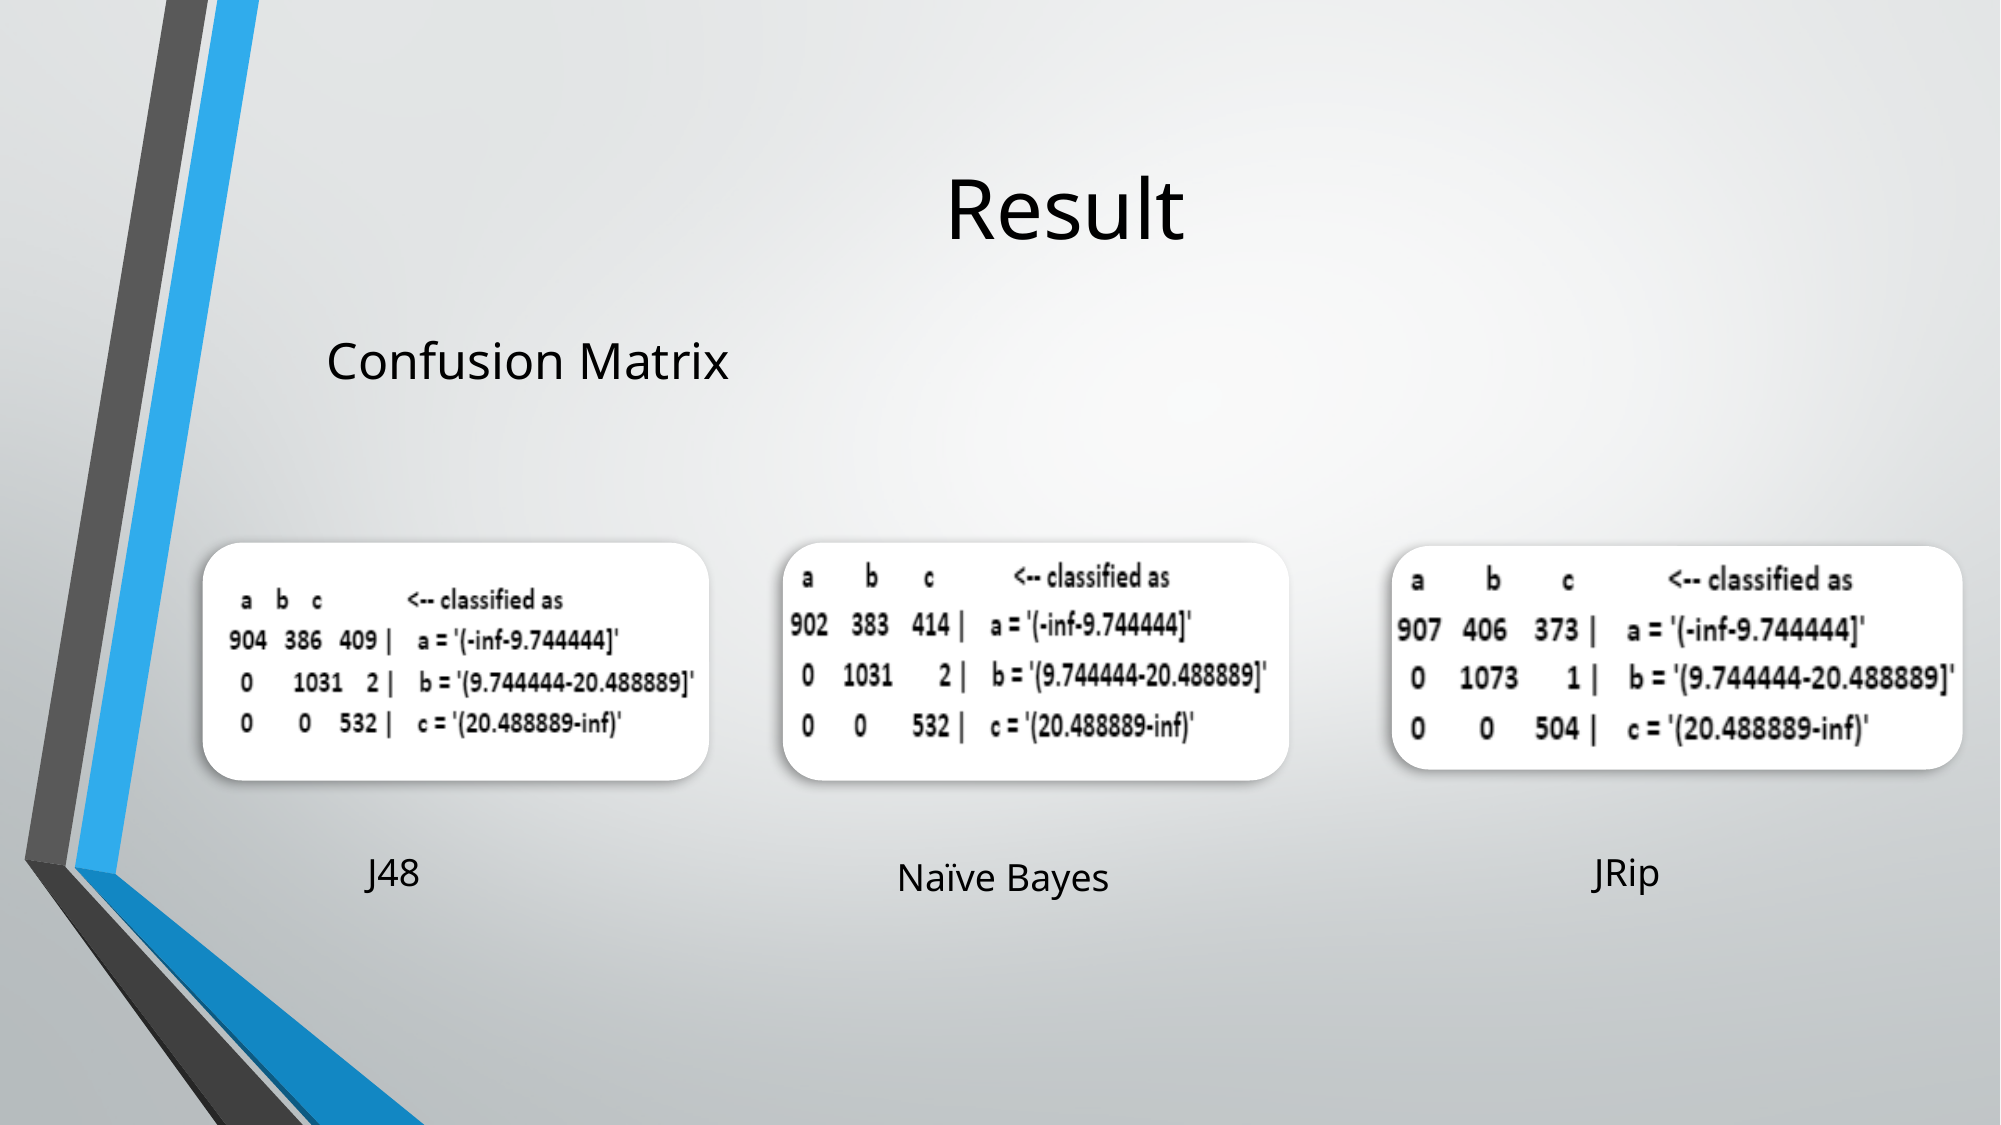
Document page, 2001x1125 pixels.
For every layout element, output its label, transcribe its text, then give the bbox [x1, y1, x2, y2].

text_box Naïve Bayes [881, 846, 1311, 906]
title Result [243, 112, 1887, 309]
list Confusion Matrix [202, 309, 1928, 400]
picture [1391, 545, 1963, 770]
text_box JRip [1579, 841, 1874, 902]
picture [782, 542, 1290, 781]
text_box J48 [352, 841, 672, 902]
picture [202, 542, 710, 781]
